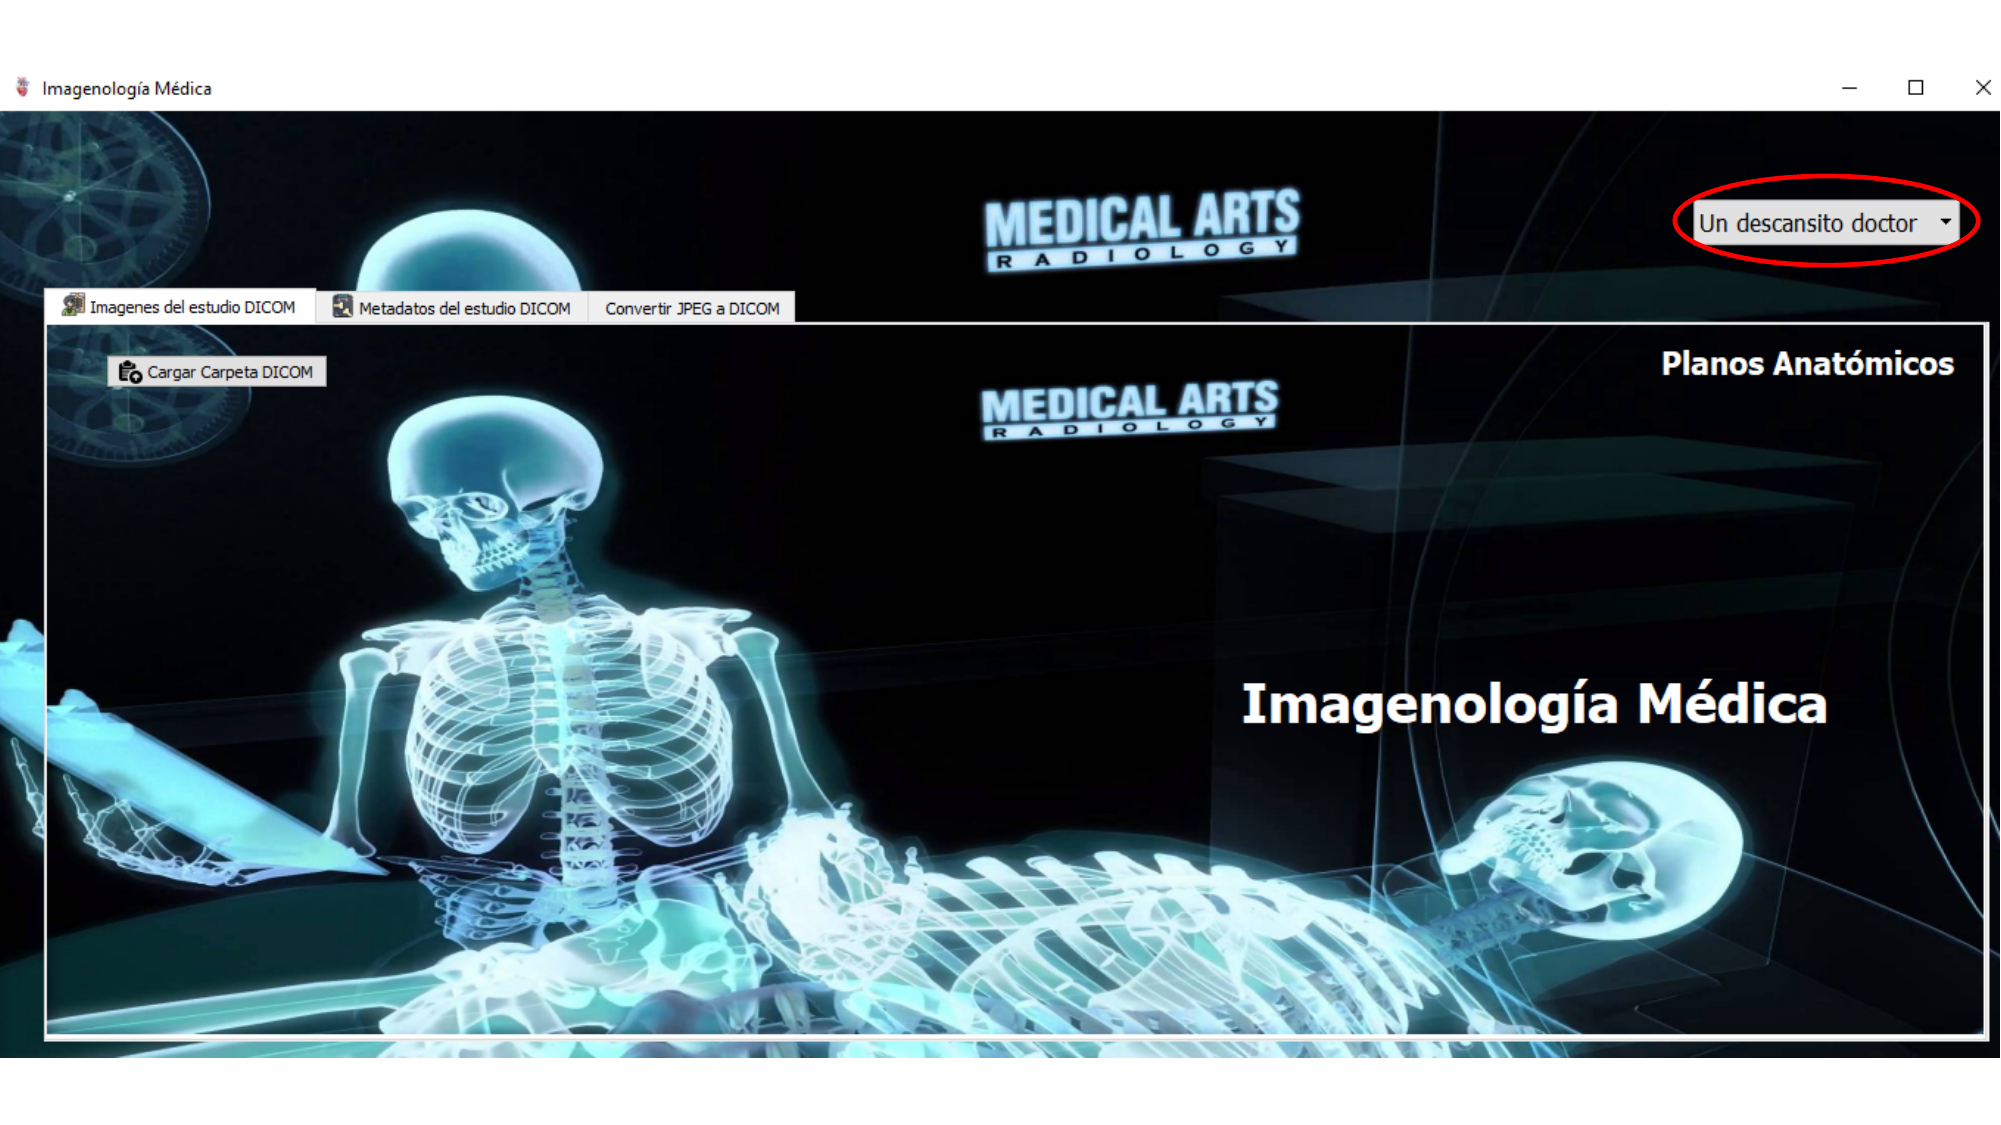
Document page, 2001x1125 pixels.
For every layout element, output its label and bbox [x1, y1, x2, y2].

picture [0, 67, 2000, 1058]
